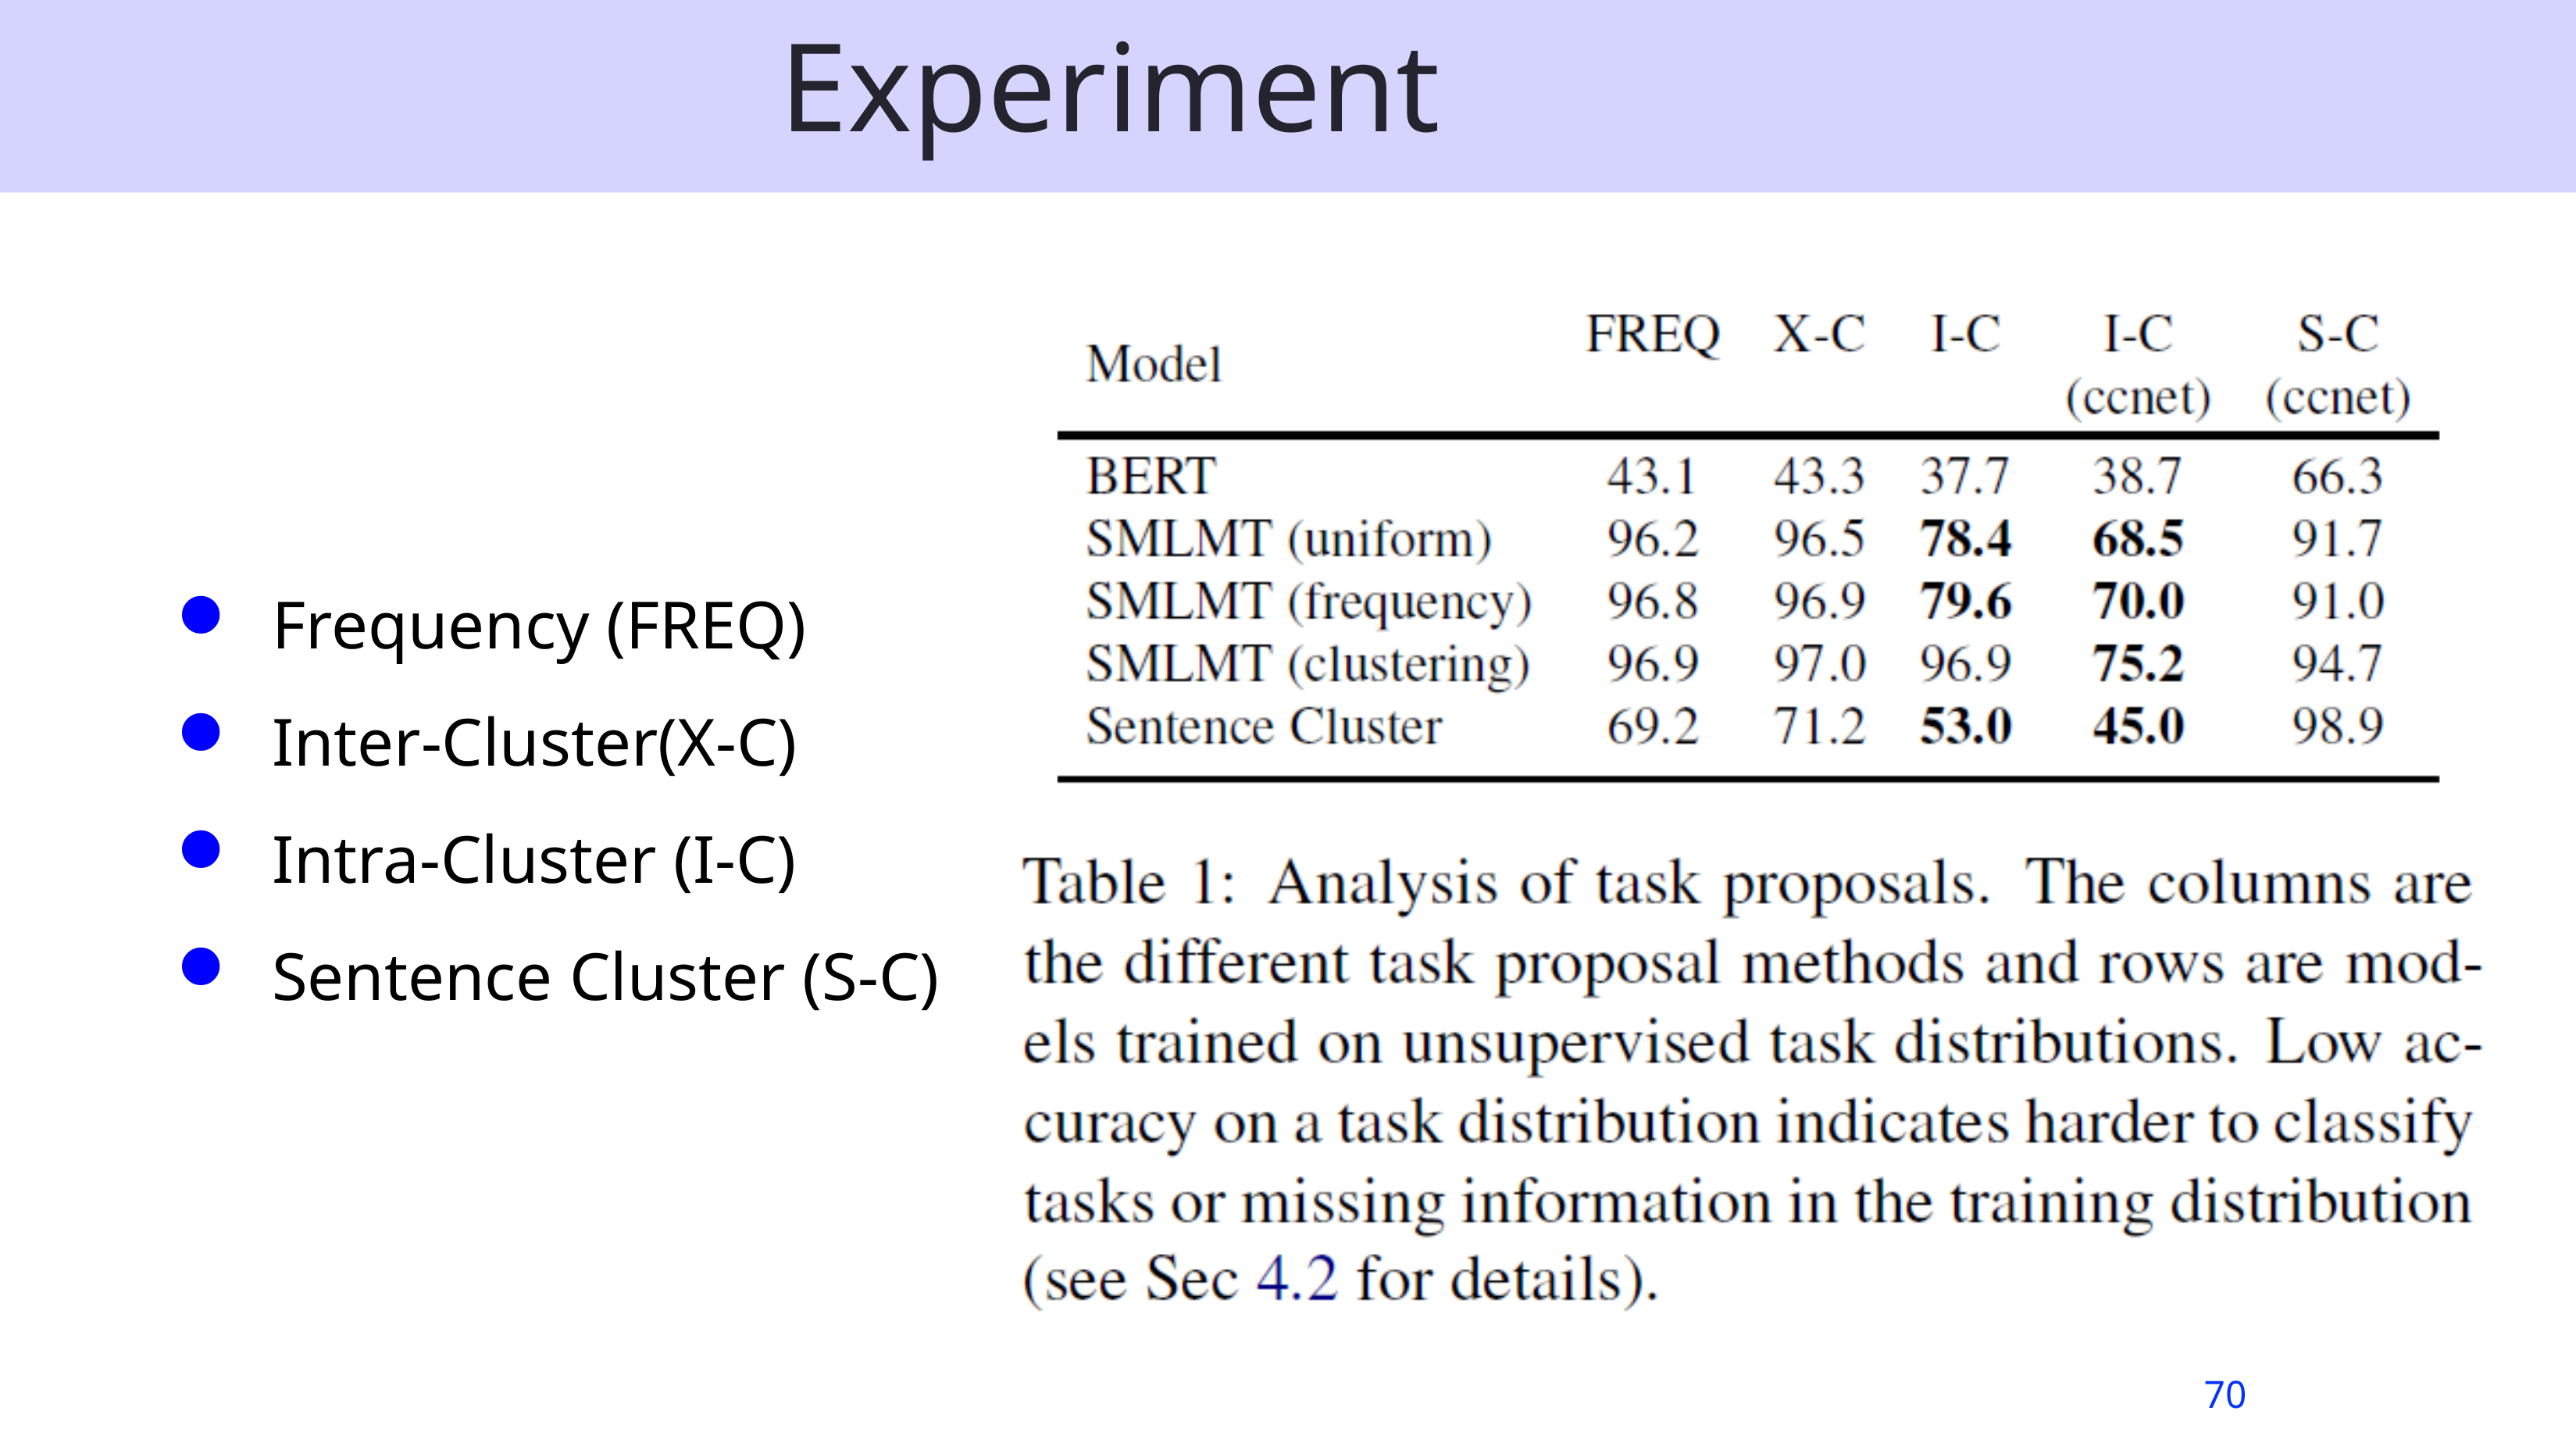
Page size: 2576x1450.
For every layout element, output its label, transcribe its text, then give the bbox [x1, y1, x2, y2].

text_box 70 [2199, 1385, 2275, 1422]
title Experiment [780, 9, 1798, 158]
text_box Frequency (FREQ) Inter-Cluster(X-C) Intra-Cluster (I-C) Sentence Cluster (S-C) [165, 539, 990, 1020]
picture [994, 205, 2548, 1379]
